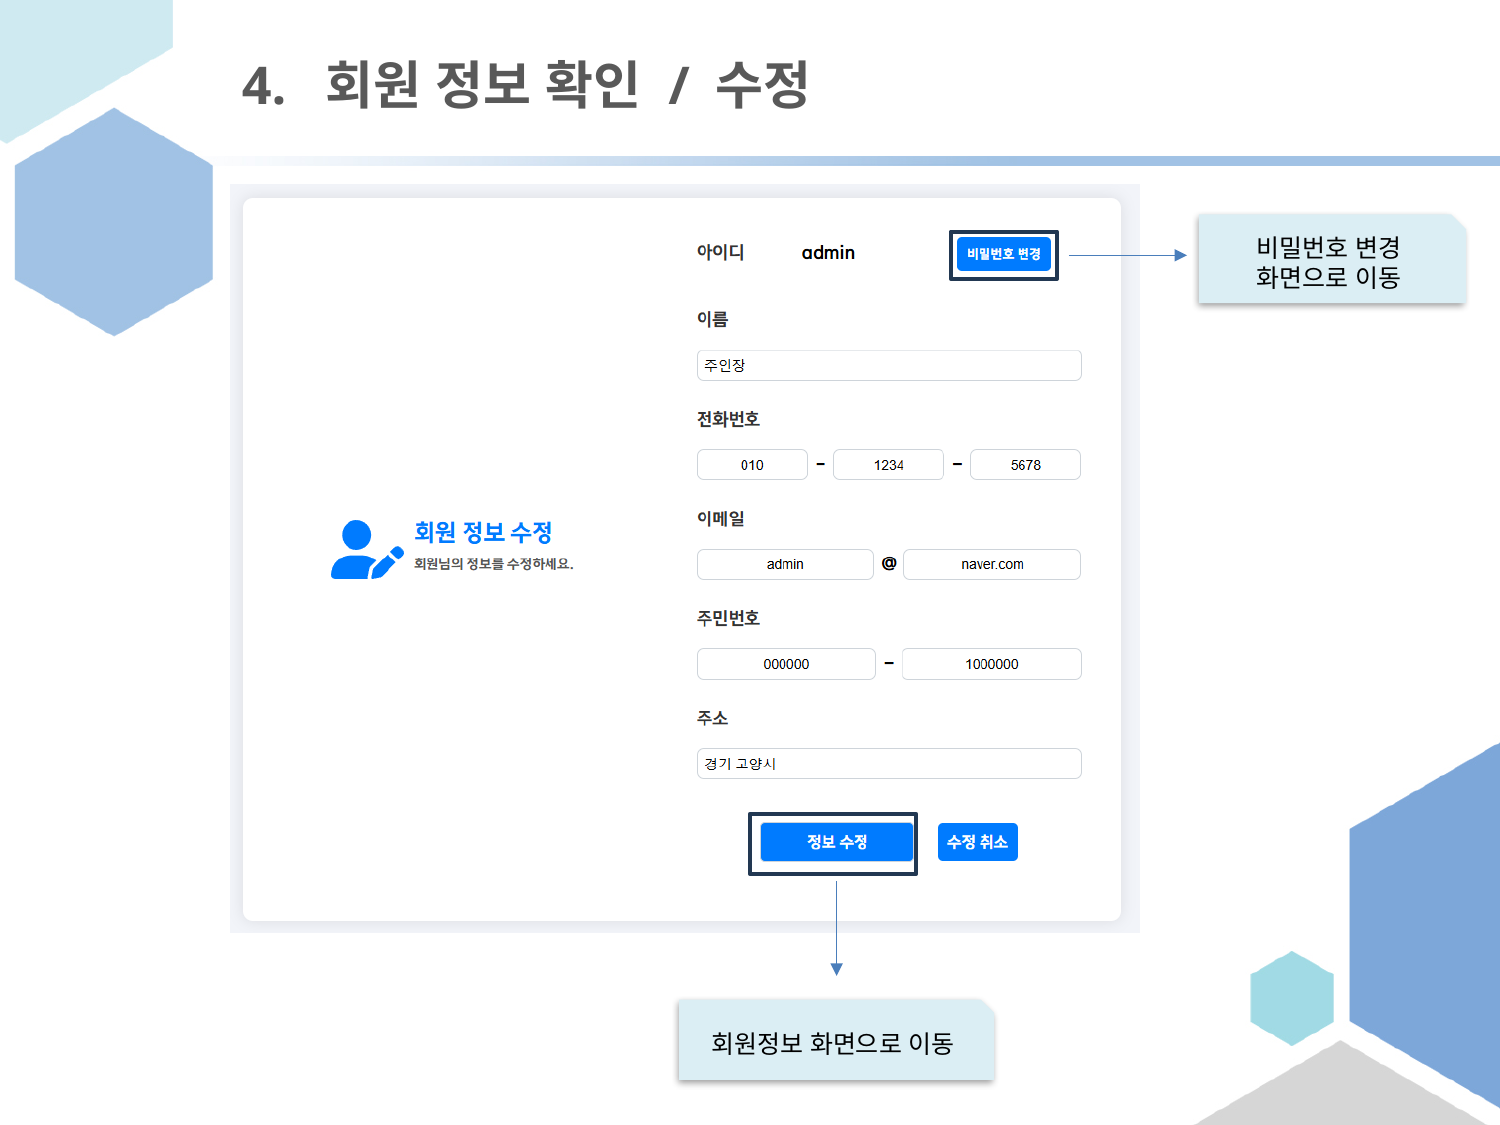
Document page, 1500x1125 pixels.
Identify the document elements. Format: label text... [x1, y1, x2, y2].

text_box 회원정보 화면으로 이동 [678, 998, 995, 1081]
text_box 비밀번호 변경 화면으로 이동 [1198, 213, 1467, 305]
title 4. 회원 정보 확인 / 수정 [159, 18, 1322, 150]
picture [0, 0, 1500, 1125]
